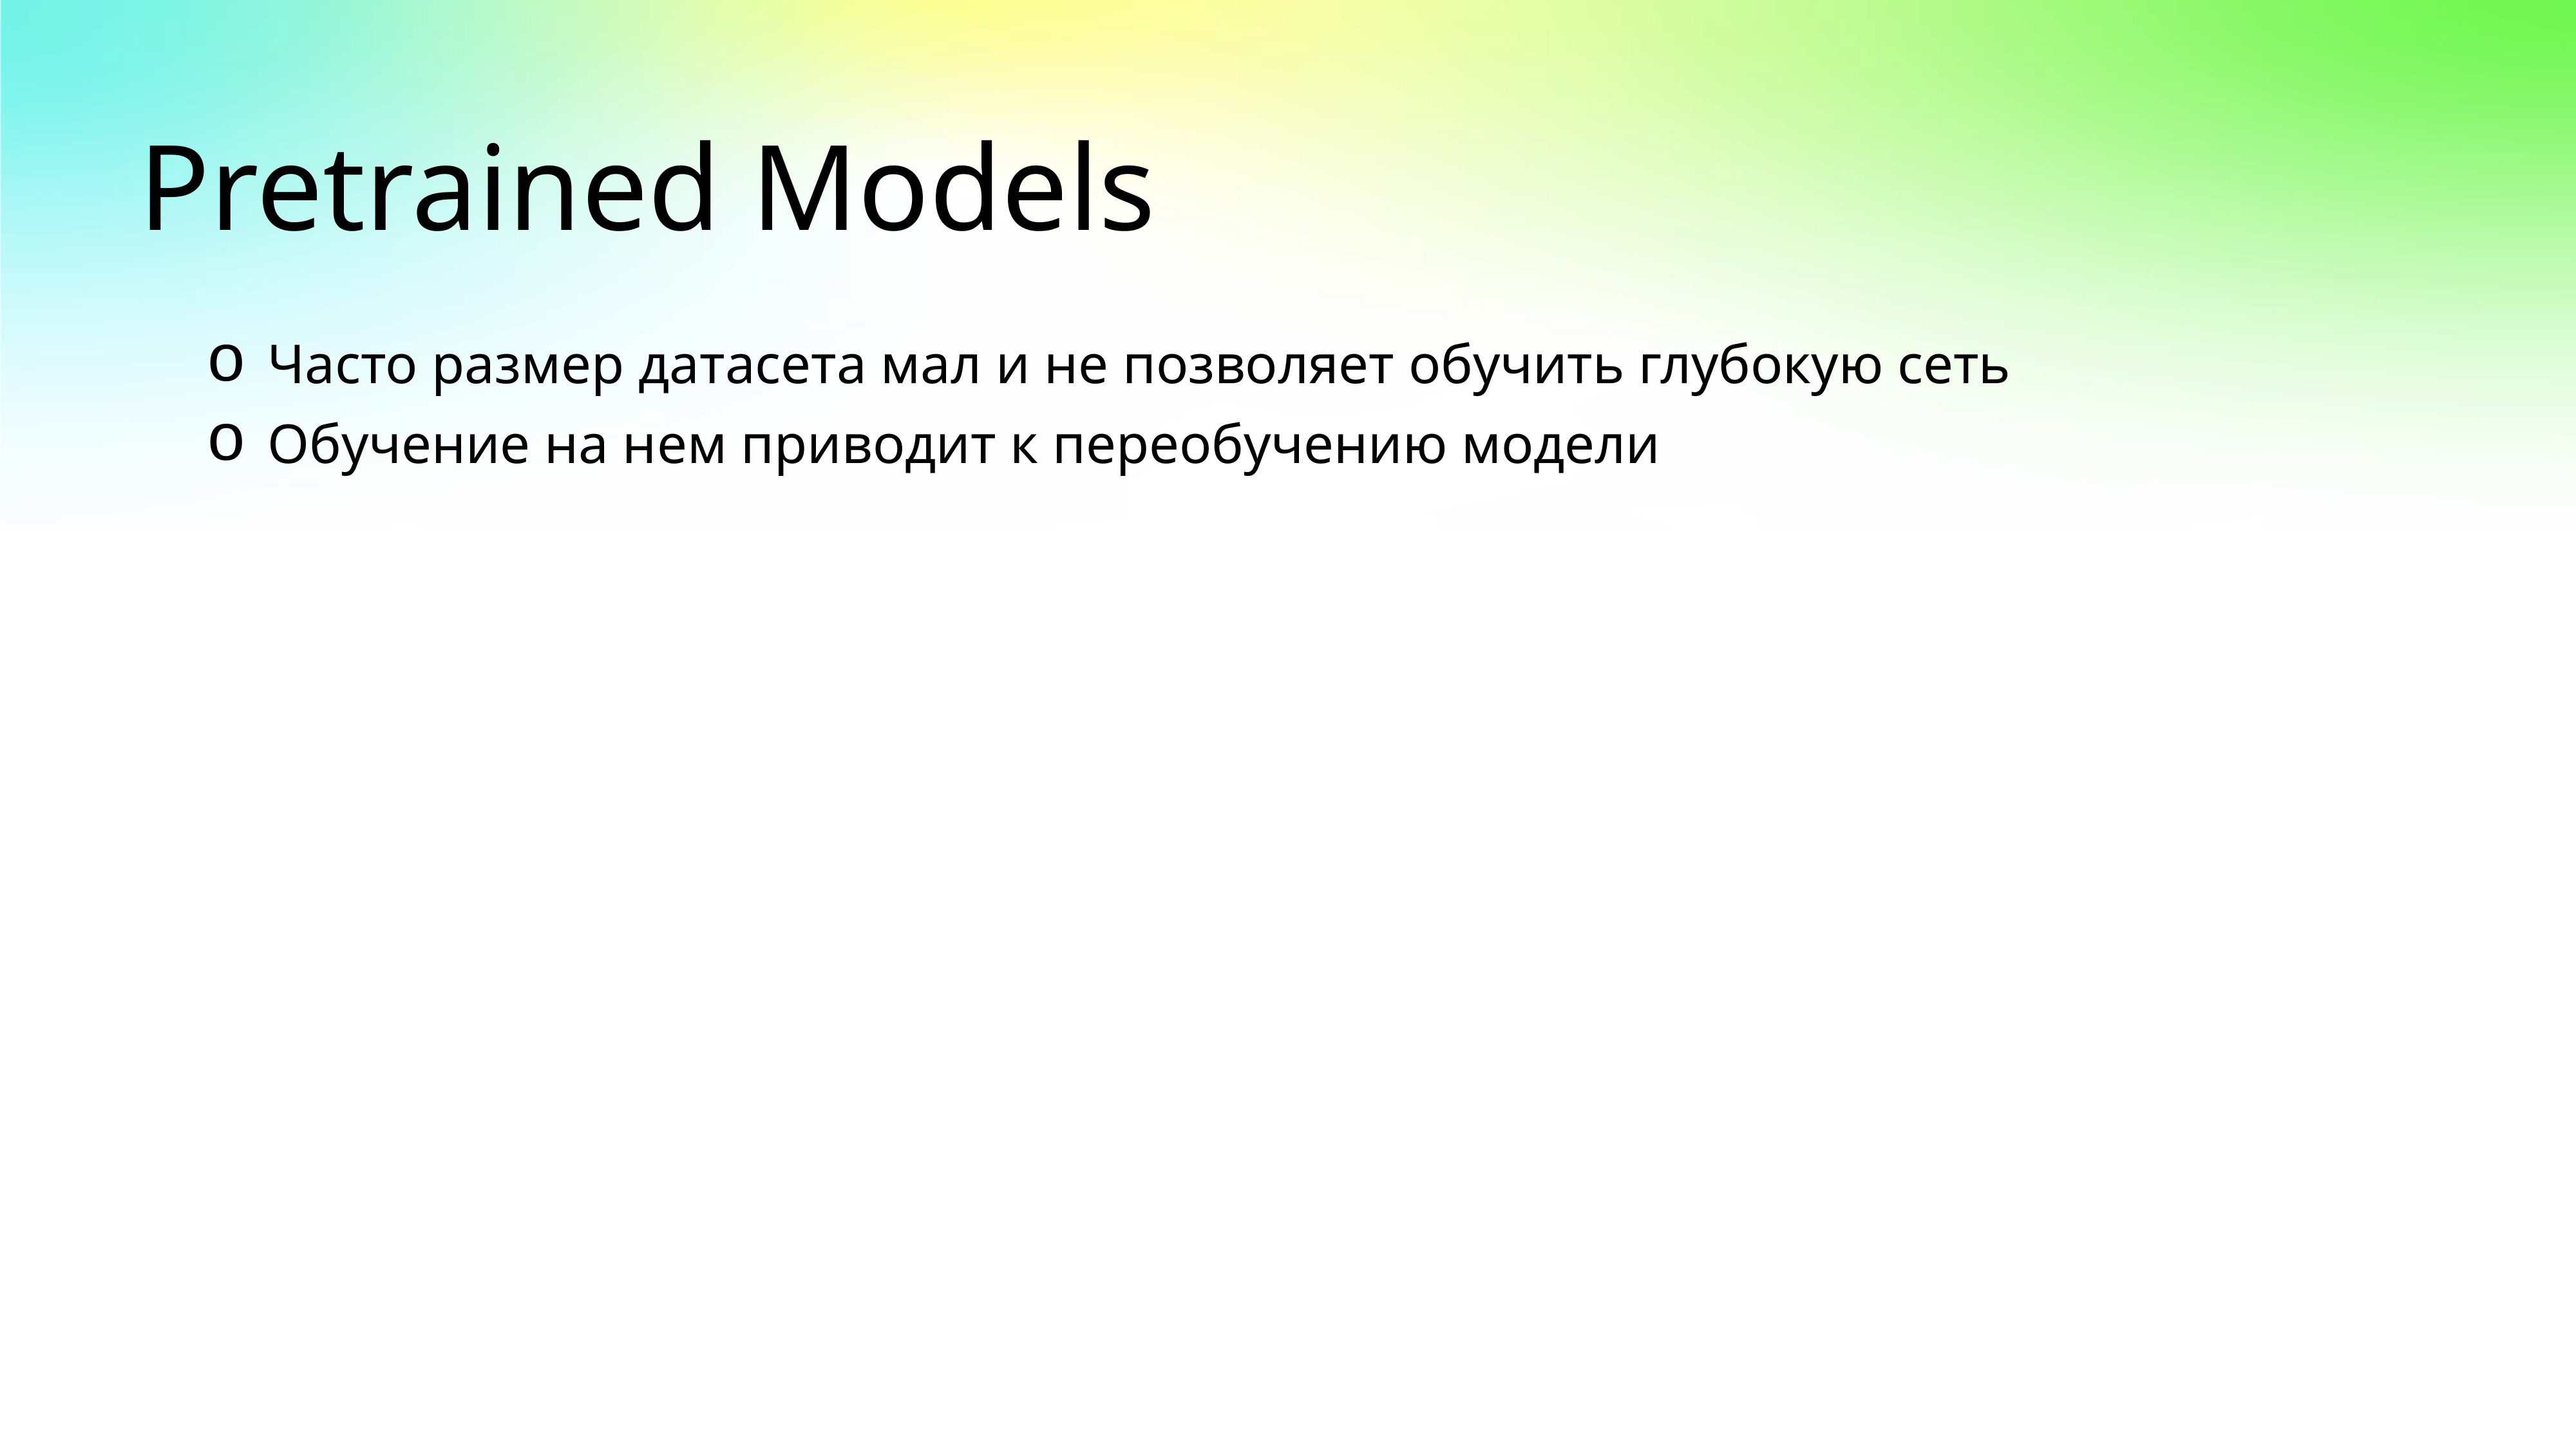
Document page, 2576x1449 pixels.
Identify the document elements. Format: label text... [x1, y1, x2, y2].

title Pretrained Models [133, 107, 2443, 350]
picture [0, 0, 2576, 1449]
text_box Часто размер датасета мал и не позволяет обучить глубокую сеть Обучение на нем приводит к переобучению модели [134, 332, 2442, 1315]
